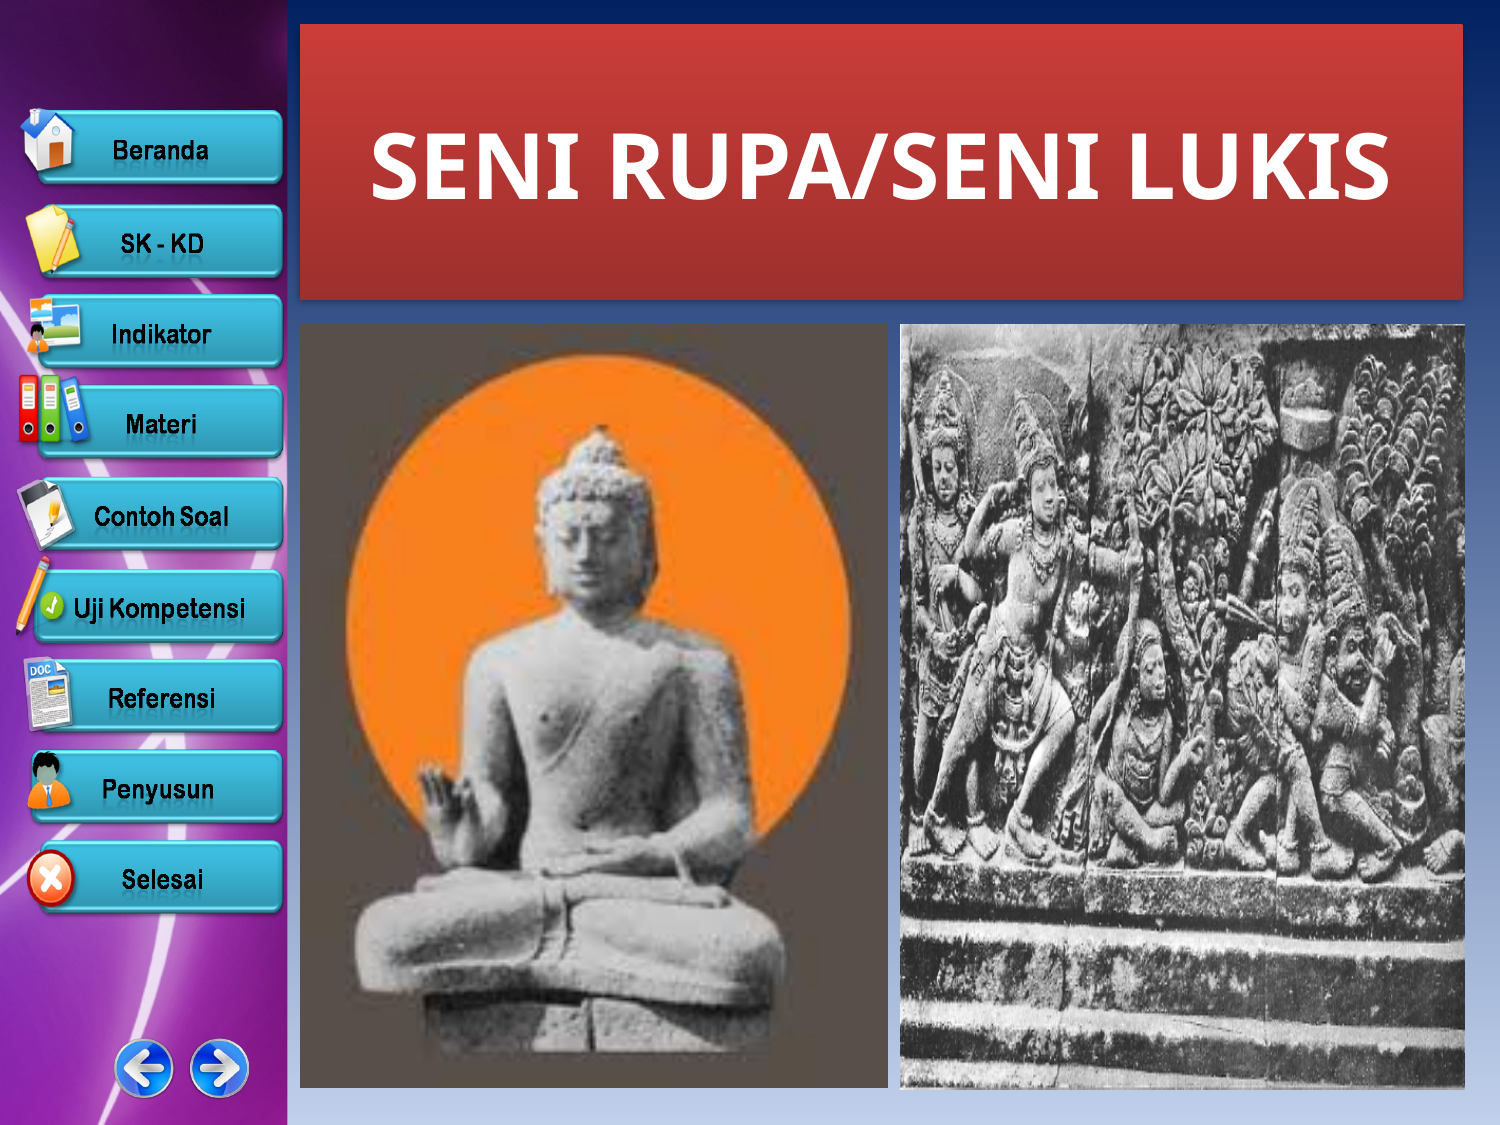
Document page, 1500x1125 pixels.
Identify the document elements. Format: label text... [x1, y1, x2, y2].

picture [0, 0, 288, 1125]
title SENI RUPA/SENI LUKIS [300, 24, 1463, 300]
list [299, 324, 888, 1088]
picture [899, 324, 1466, 1091]
